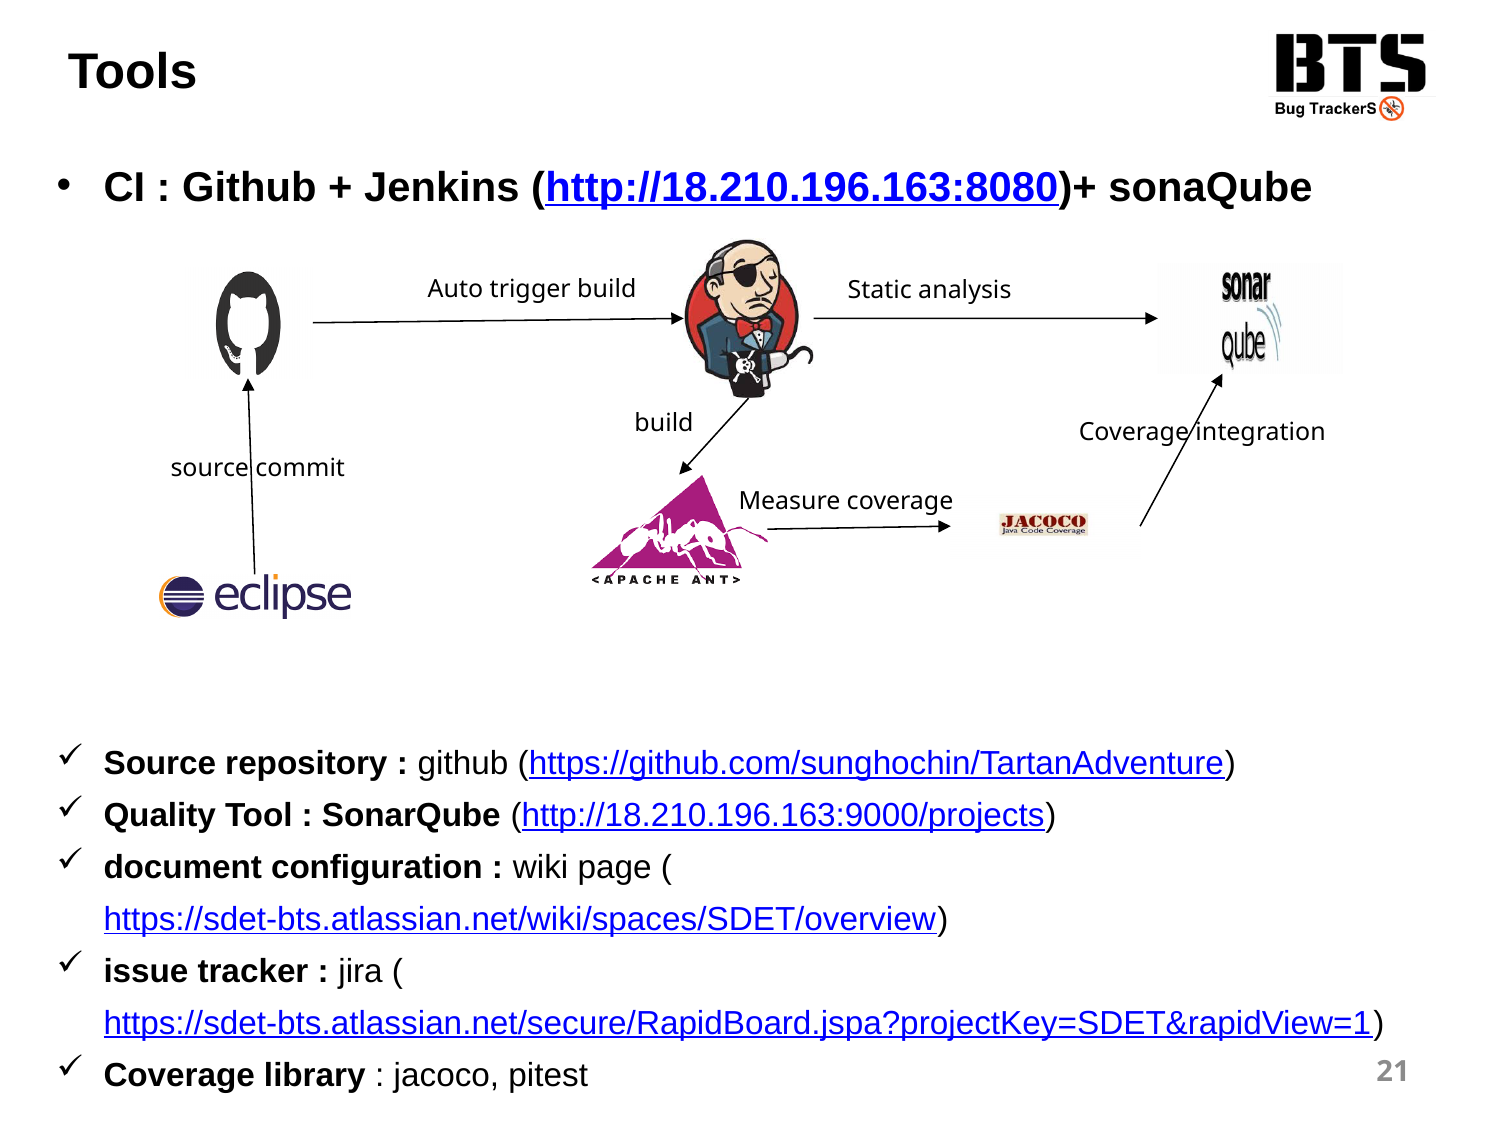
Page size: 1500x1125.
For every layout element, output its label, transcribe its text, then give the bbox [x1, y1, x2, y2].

text_box build [619, 398, 676, 444]
text_box CI : Github + Jenkins (http://18.210.196.163:8080)+ sonaQube Source repository : github (https://github.com/sunghochin/TartanAdventure) Quality Tool : SonarQube (http://18.210.196.163:9000/projects) document configuration : wiki page (https://sdet-bts.atlassian.net/wiki/spaces/SDET/overview) issue tracker : jira (https://sdet-bts.atlassian.net/secure/RapidBoard.jspa?projectKey=SDET&rapidView=1) Coverage library : jacoco, pitest [41, 137, 1436, 1101]
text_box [1139, 373, 1223, 527]
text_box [767, 525, 951, 530]
text_box source commit [155, 444, 242, 490]
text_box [678, 397, 749, 475]
text_box Coverage integration [1227, 407, 1342, 453]
picture [159, 573, 351, 619]
picture [182, 266, 314, 379]
picture [950, 493, 1141, 559]
picture [1263, 30, 1437, 127]
text_box Measure coverage [772, 477, 969, 522]
picture [590, 474, 768, 585]
text_box Coverage integration [1064, 407, 1134, 453]
picture [683, 238, 814, 399]
text_box Tools [53, 30, 609, 106]
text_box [247, 378, 255, 575]
picture [1157, 262, 1343, 374]
text_box Auto trigger build [413, 264, 659, 310]
text_box Static analysis [832, 265, 1027, 311]
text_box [312, 318, 684, 323]
text_box source commit [259, 444, 361, 490]
